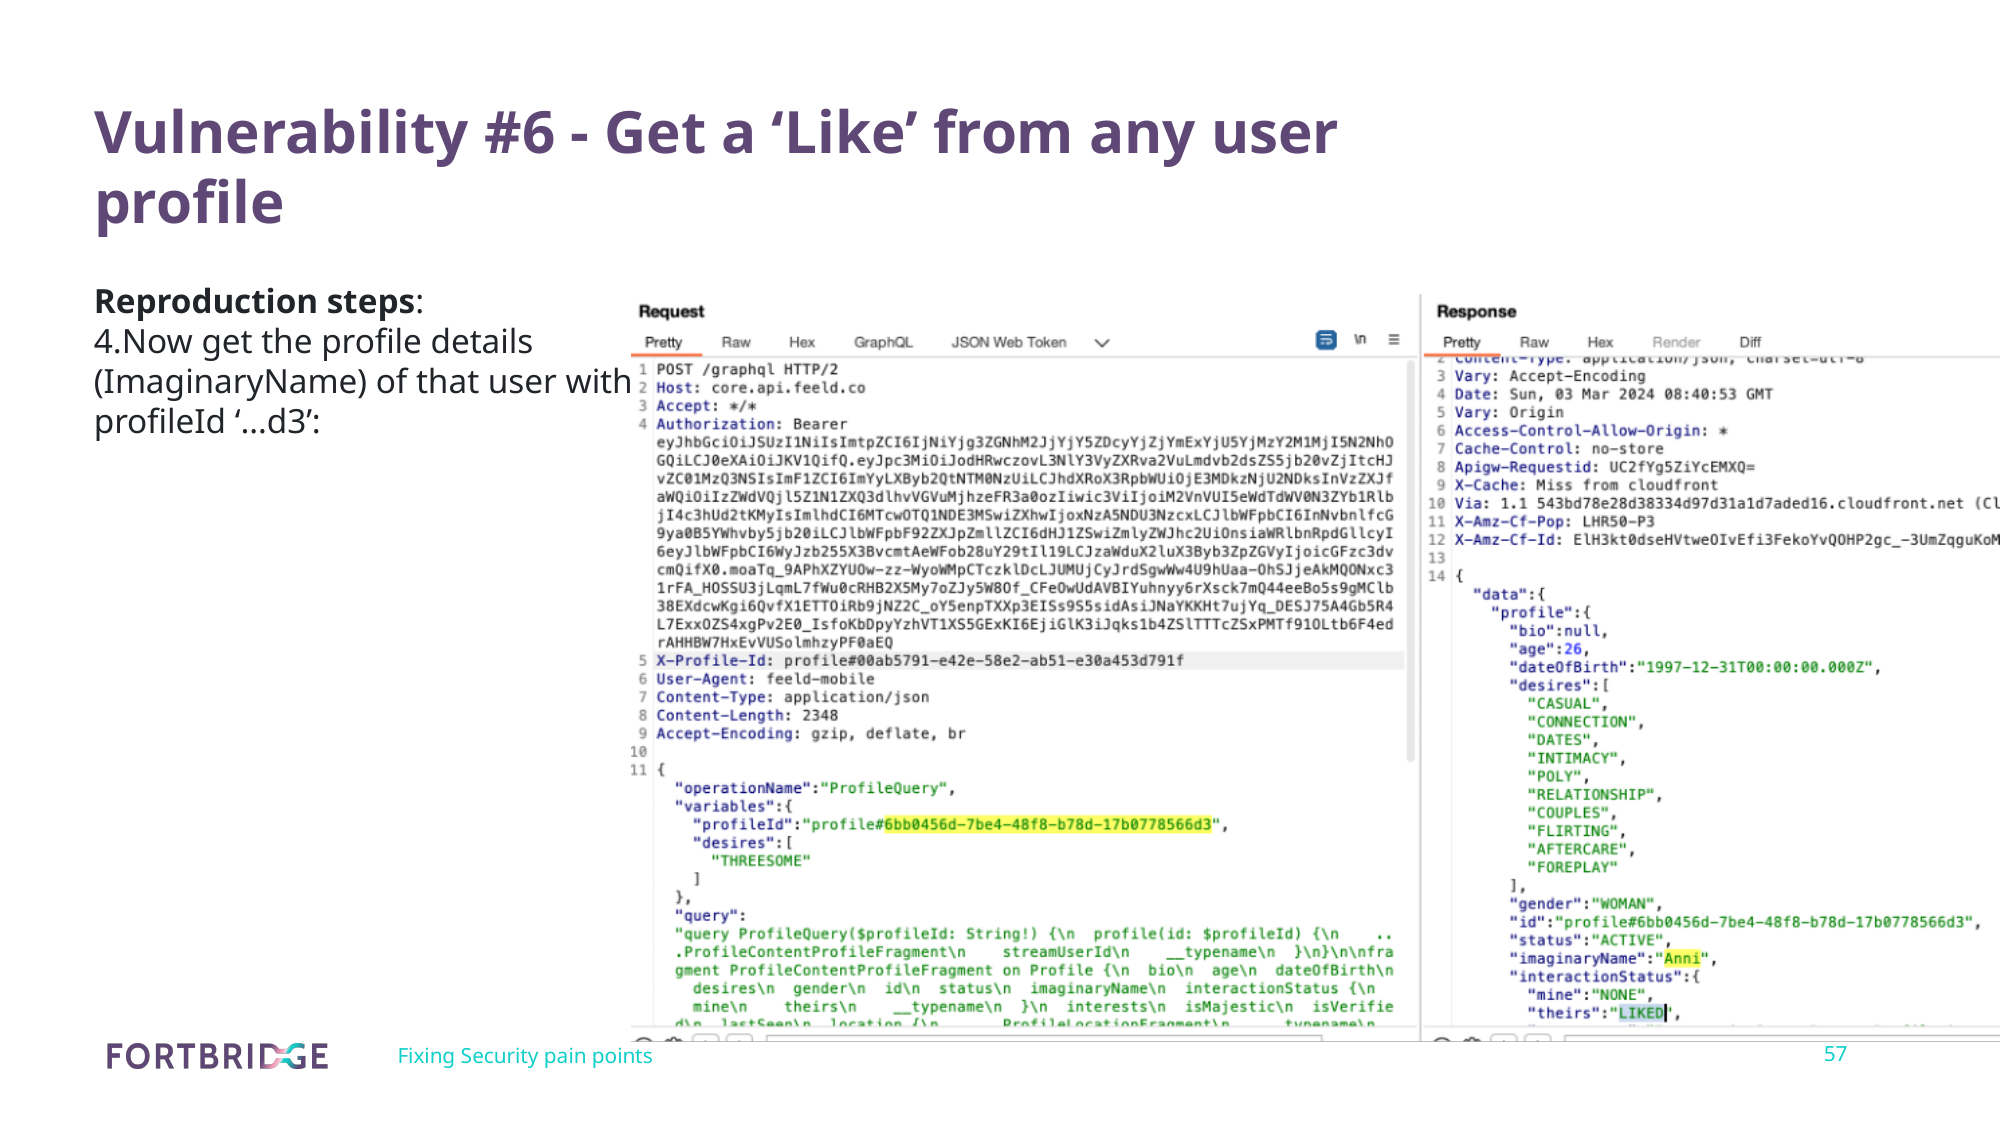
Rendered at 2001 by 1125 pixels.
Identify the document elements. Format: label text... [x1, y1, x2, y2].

picture [107, 1043, 328, 1069]
text_box Reproduction steps: 4.Now get the profile details (ImaginaryName) of that user with profileId ‘…d3’: [79, 273, 665, 448]
picture [631, 294, 2000, 1044]
text_box Vulnerability #6 - Get a ‘Like’ from any user profile [79, 41, 1404, 243]
footer Fixing Security pain points [382, 1025, 910, 1086]
slide_number 57 [1795, 1044, 1863, 1085]
